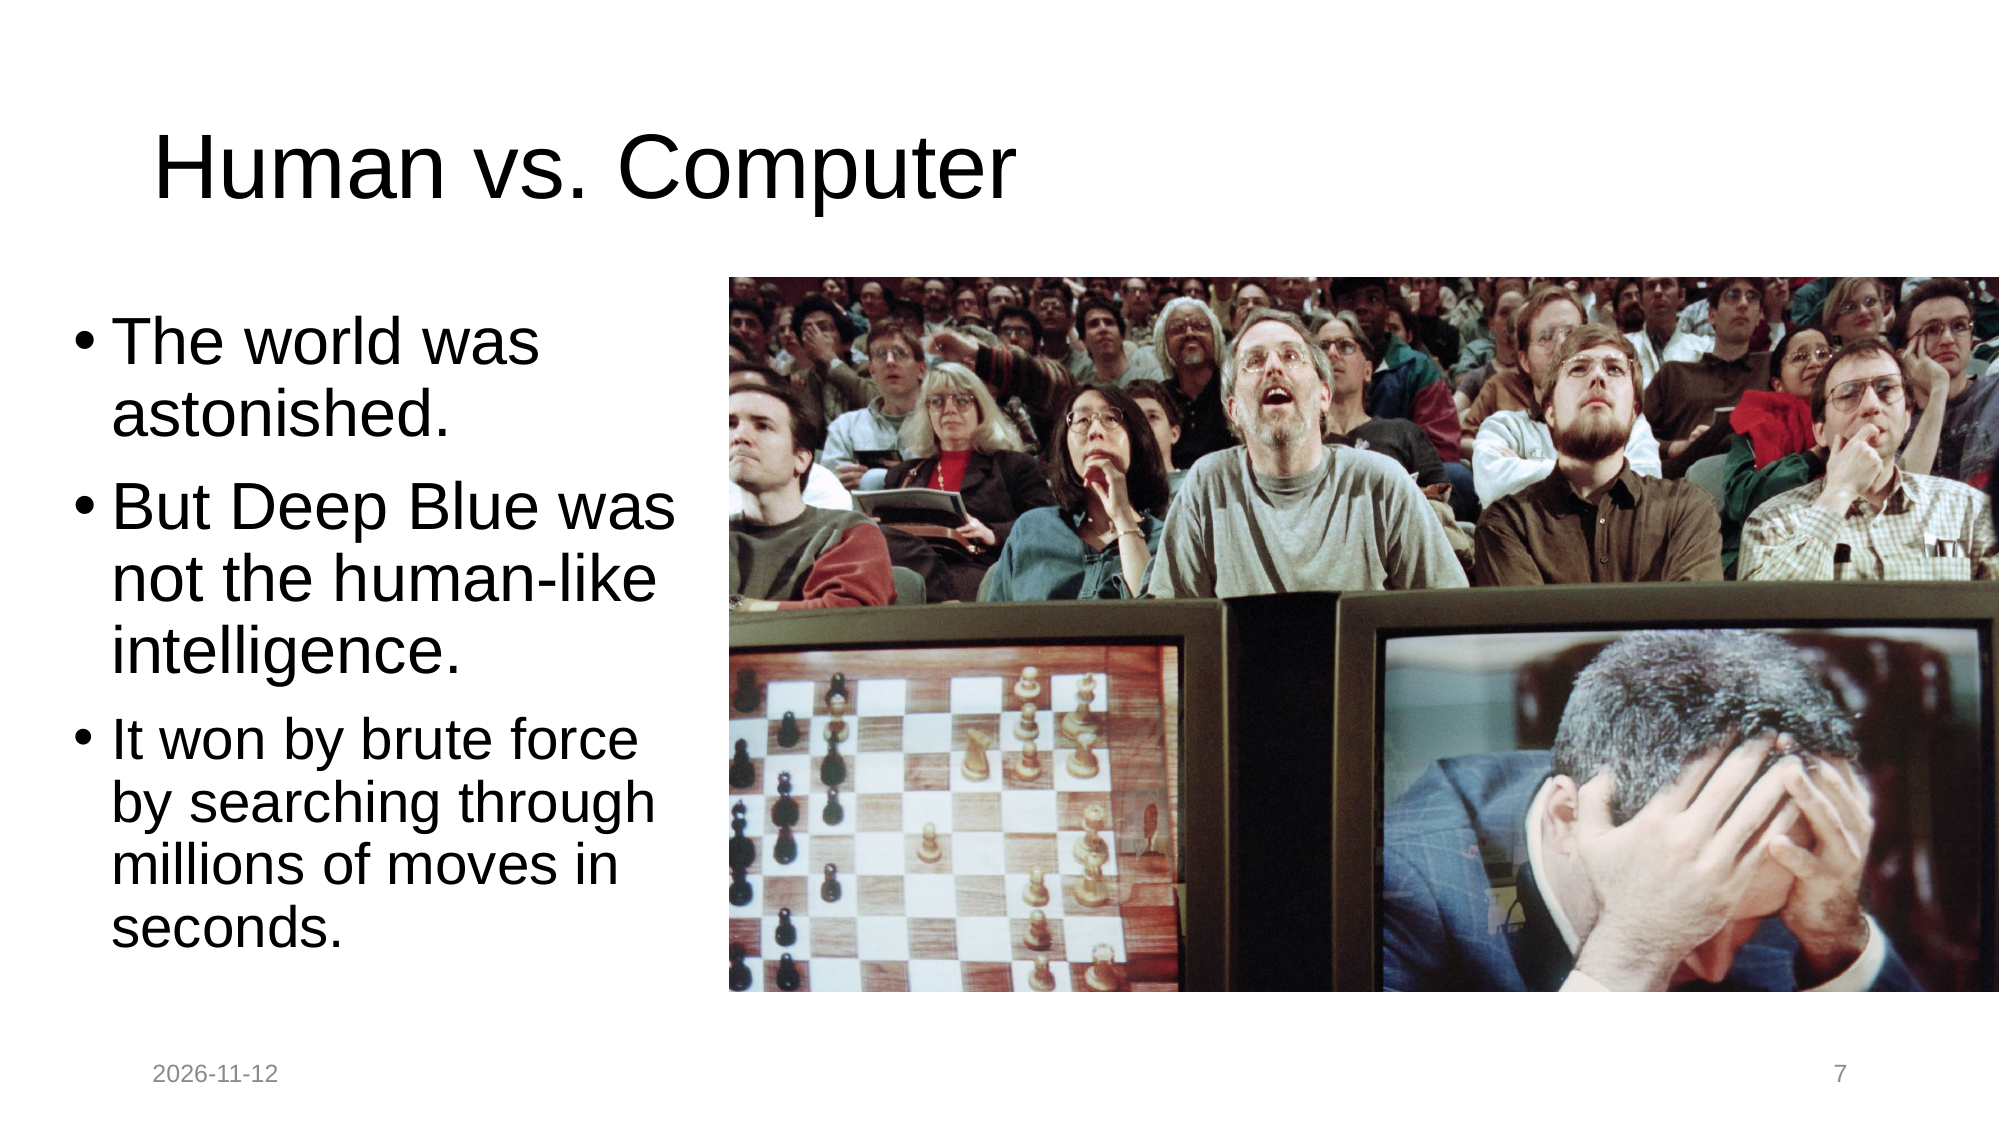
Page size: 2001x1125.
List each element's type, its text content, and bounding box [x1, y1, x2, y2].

title Human vs. Computer [137, 59, 1863, 278]
slide_number 7 [1412, 1042, 1863, 1103]
list The world was astonished. But Deep Blue was not the human-like intelligence. It won by brute force by searching through millions of moves in seconds. [58, 299, 730, 1066]
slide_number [137, 1042, 588, 1103]
picture [729, 277, 1999, 992]
